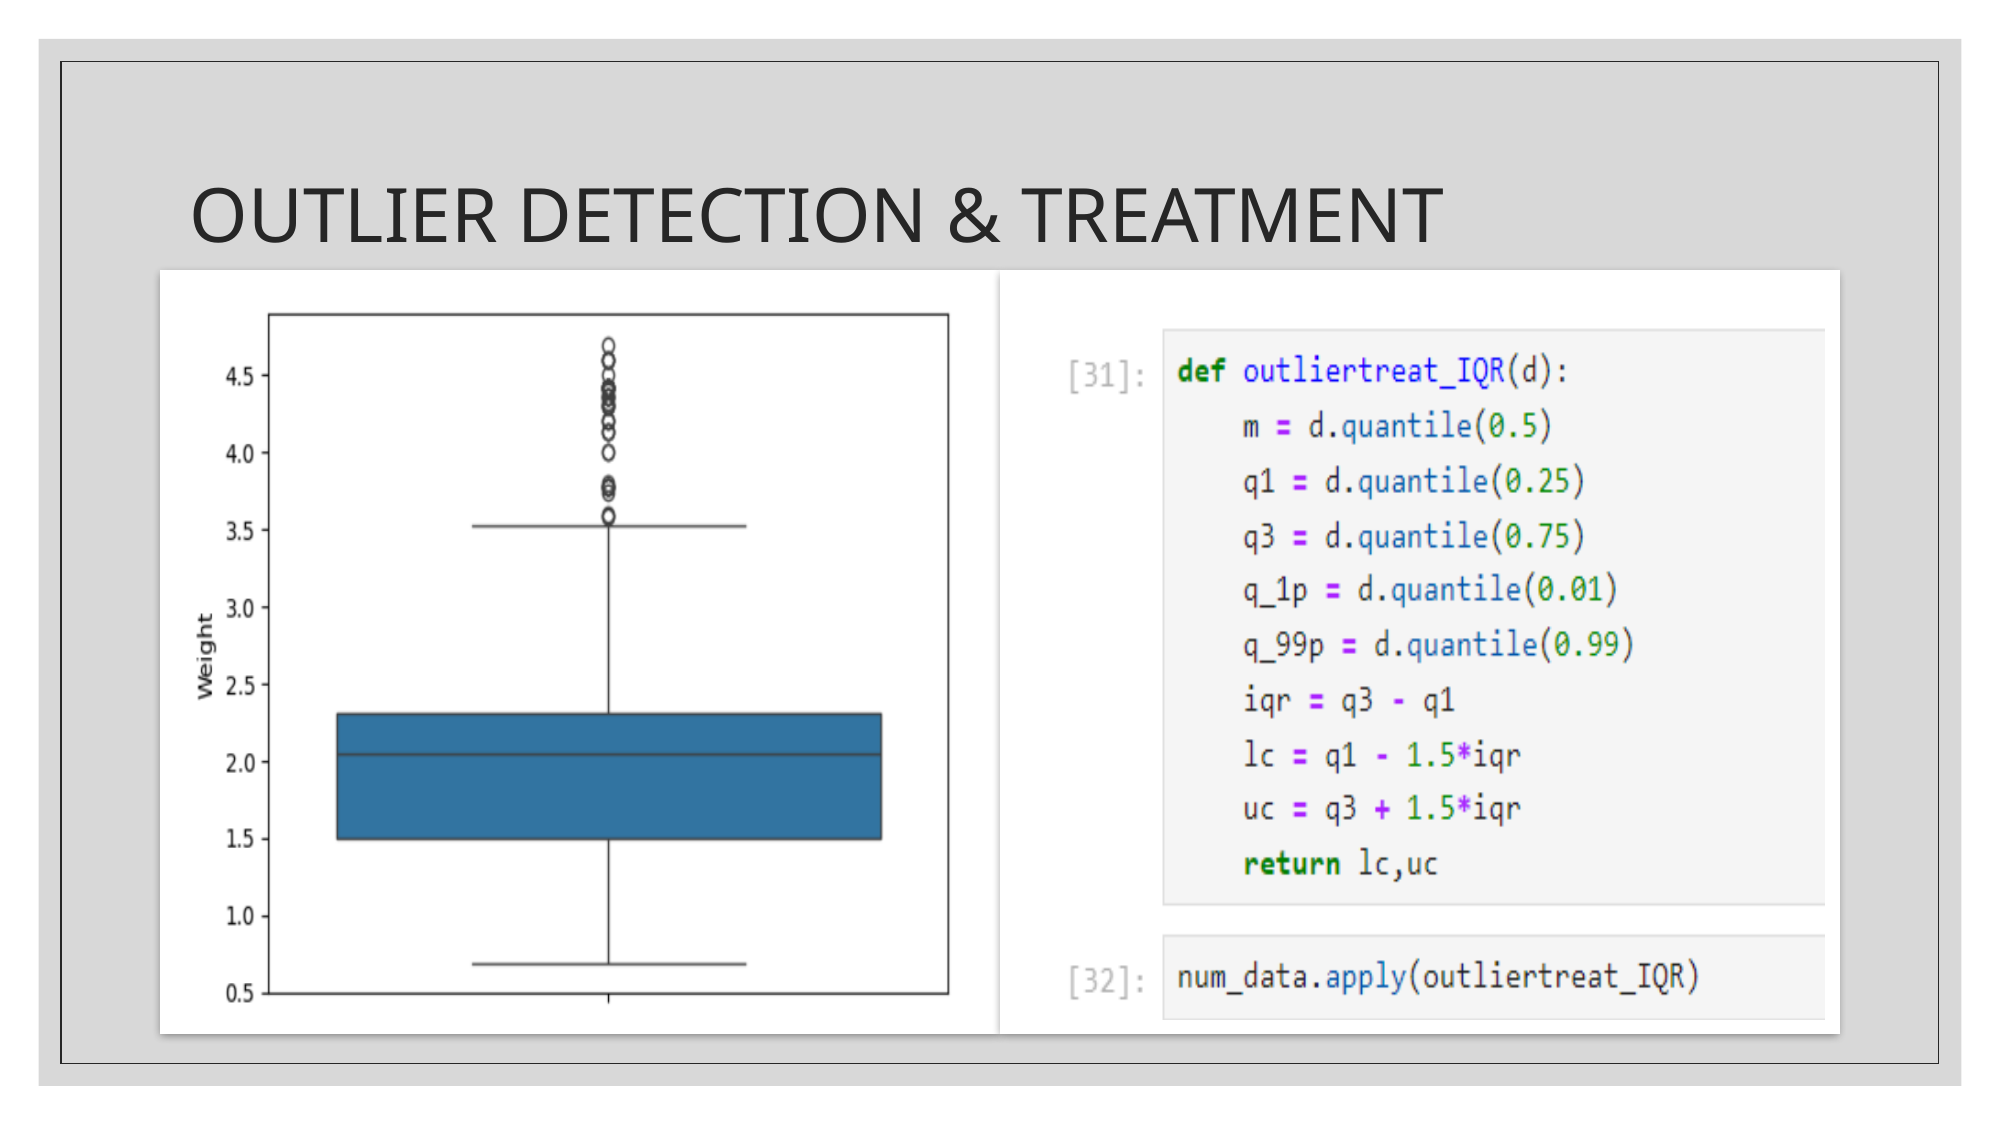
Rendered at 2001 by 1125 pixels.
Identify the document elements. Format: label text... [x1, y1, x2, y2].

picture [1014, 284, 1825, 1020]
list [174, 284, 985, 1020]
title OUTLIER DETECTION & TREATMENT [174, 105, 1825, 268]
